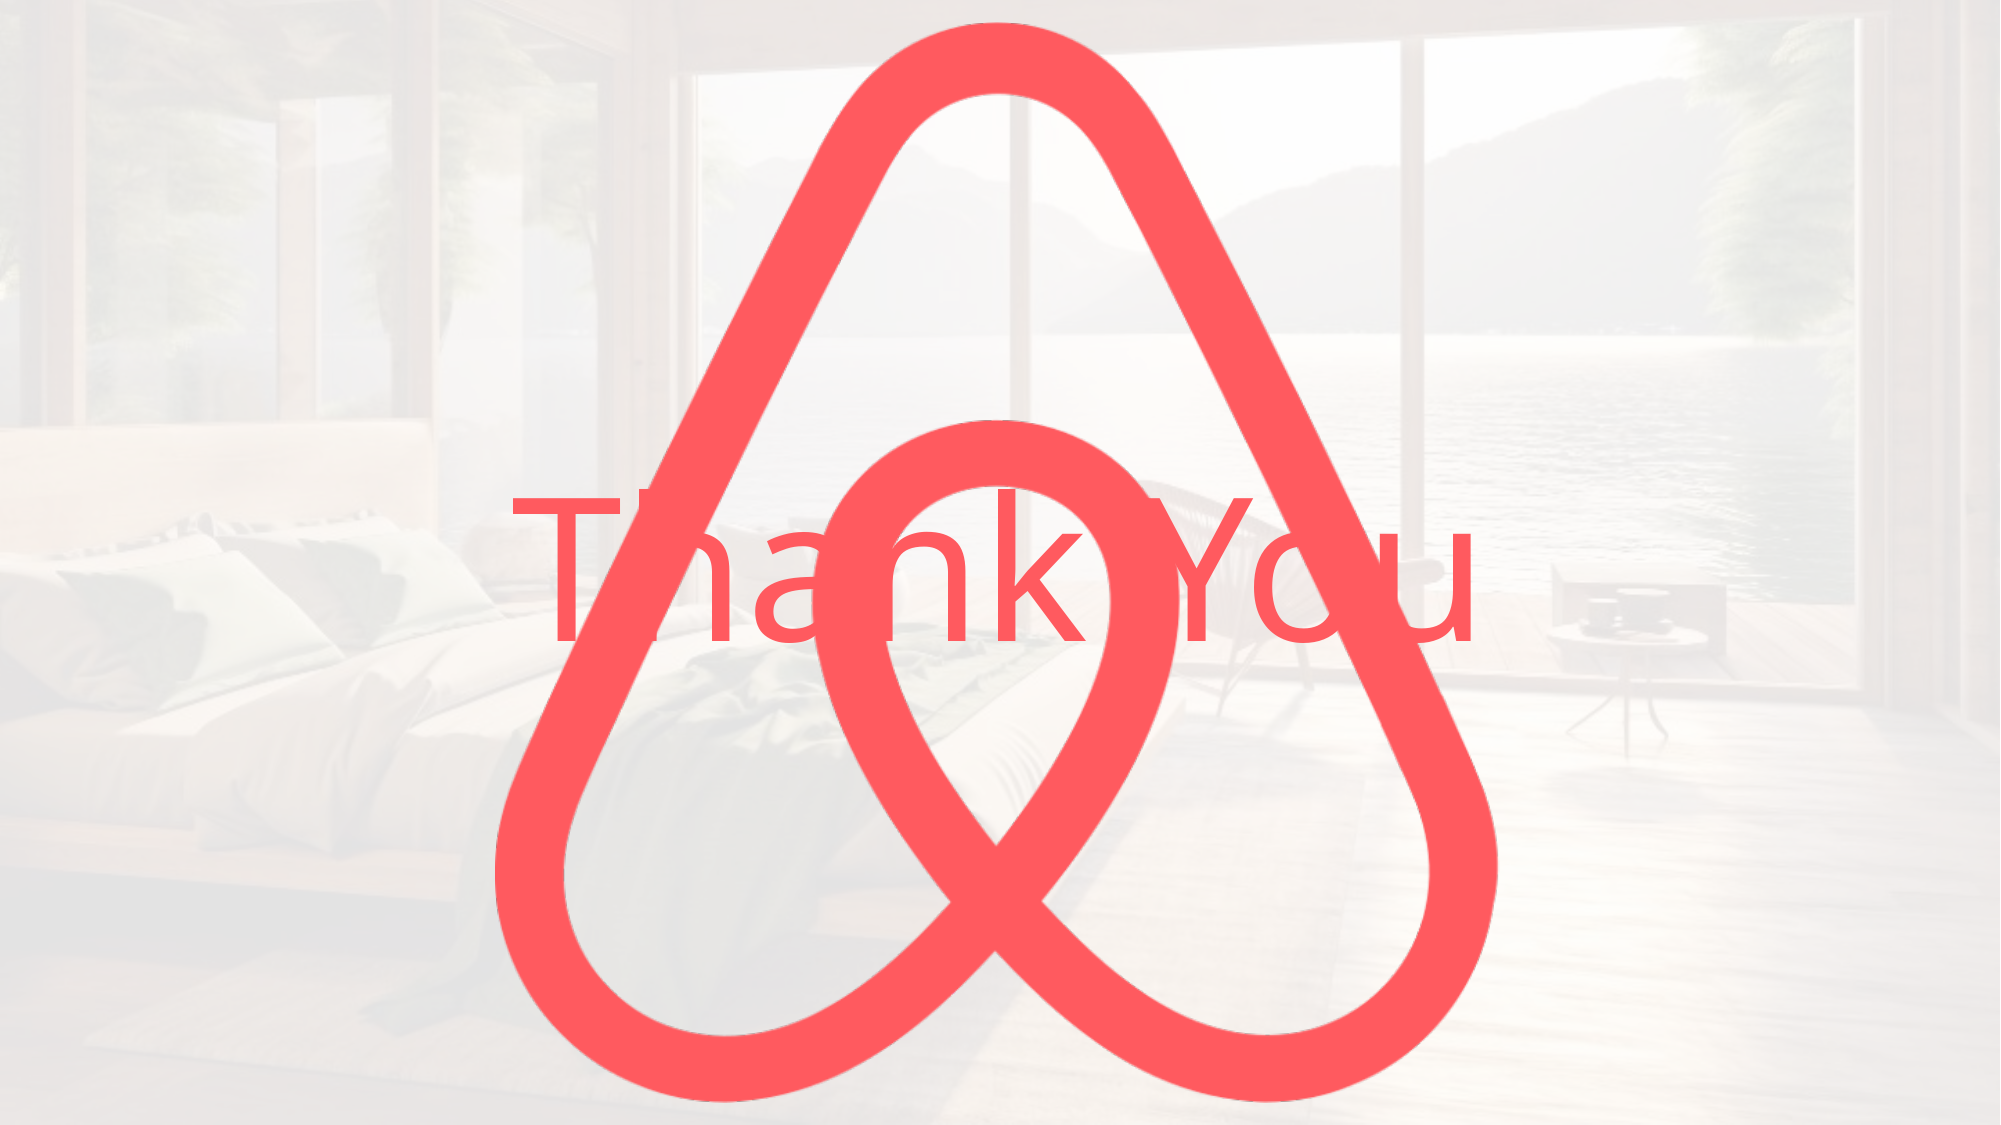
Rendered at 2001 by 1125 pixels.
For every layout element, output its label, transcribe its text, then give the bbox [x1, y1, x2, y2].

picture [495, 689, 1505, 1103]
text_box Thank You [323, 433, 1677, 689]
picture [495, 22, 1505, 433]
